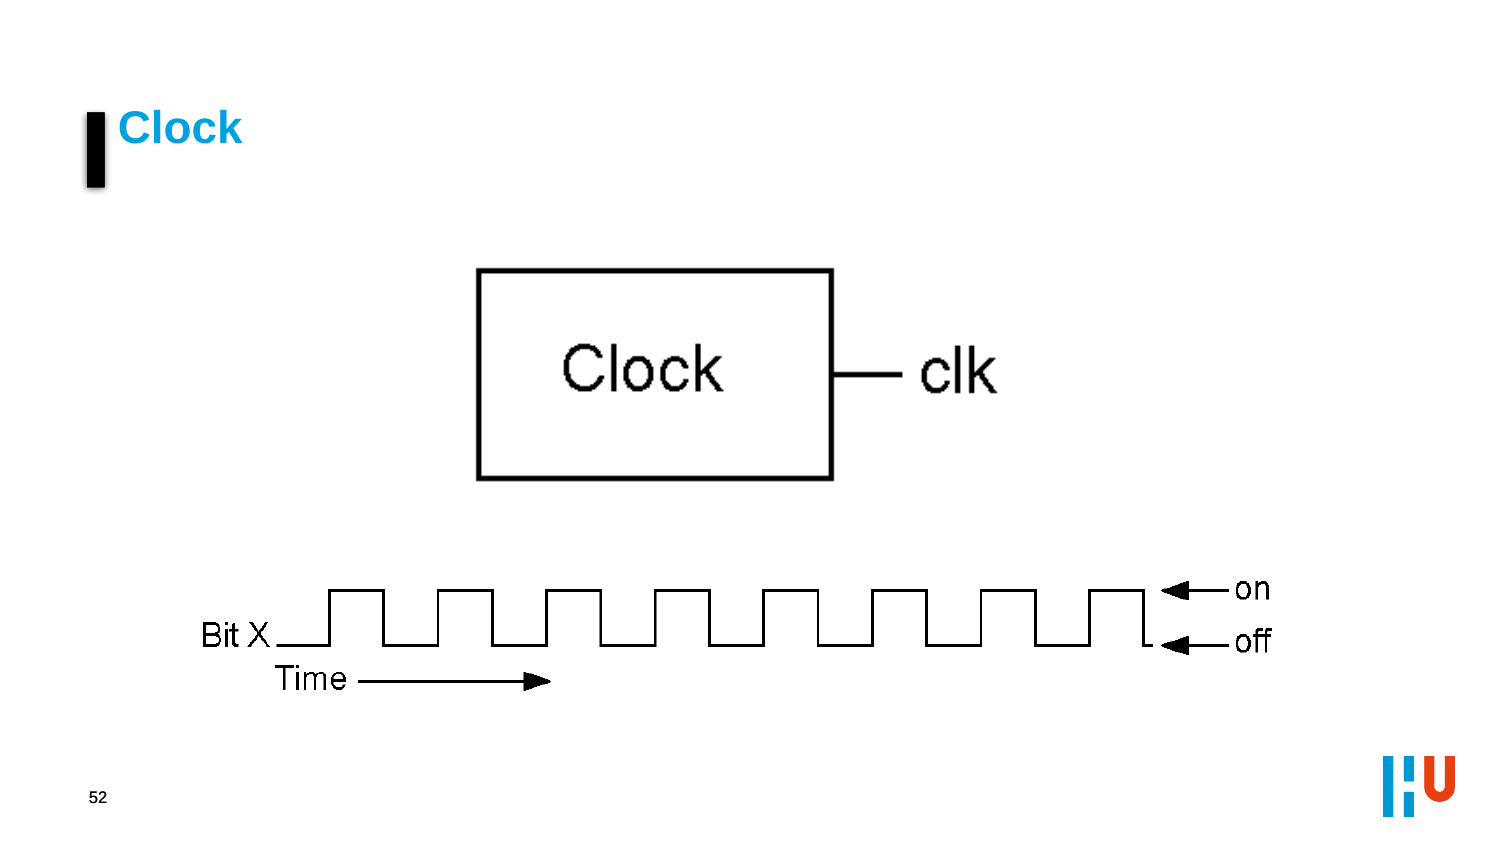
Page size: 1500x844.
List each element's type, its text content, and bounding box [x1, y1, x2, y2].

picture [199, 578, 1275, 695]
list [473, 265, 1002, 485]
picture [1394, 756, 1455, 817]
list Clock [117, 102, 1357, 178]
